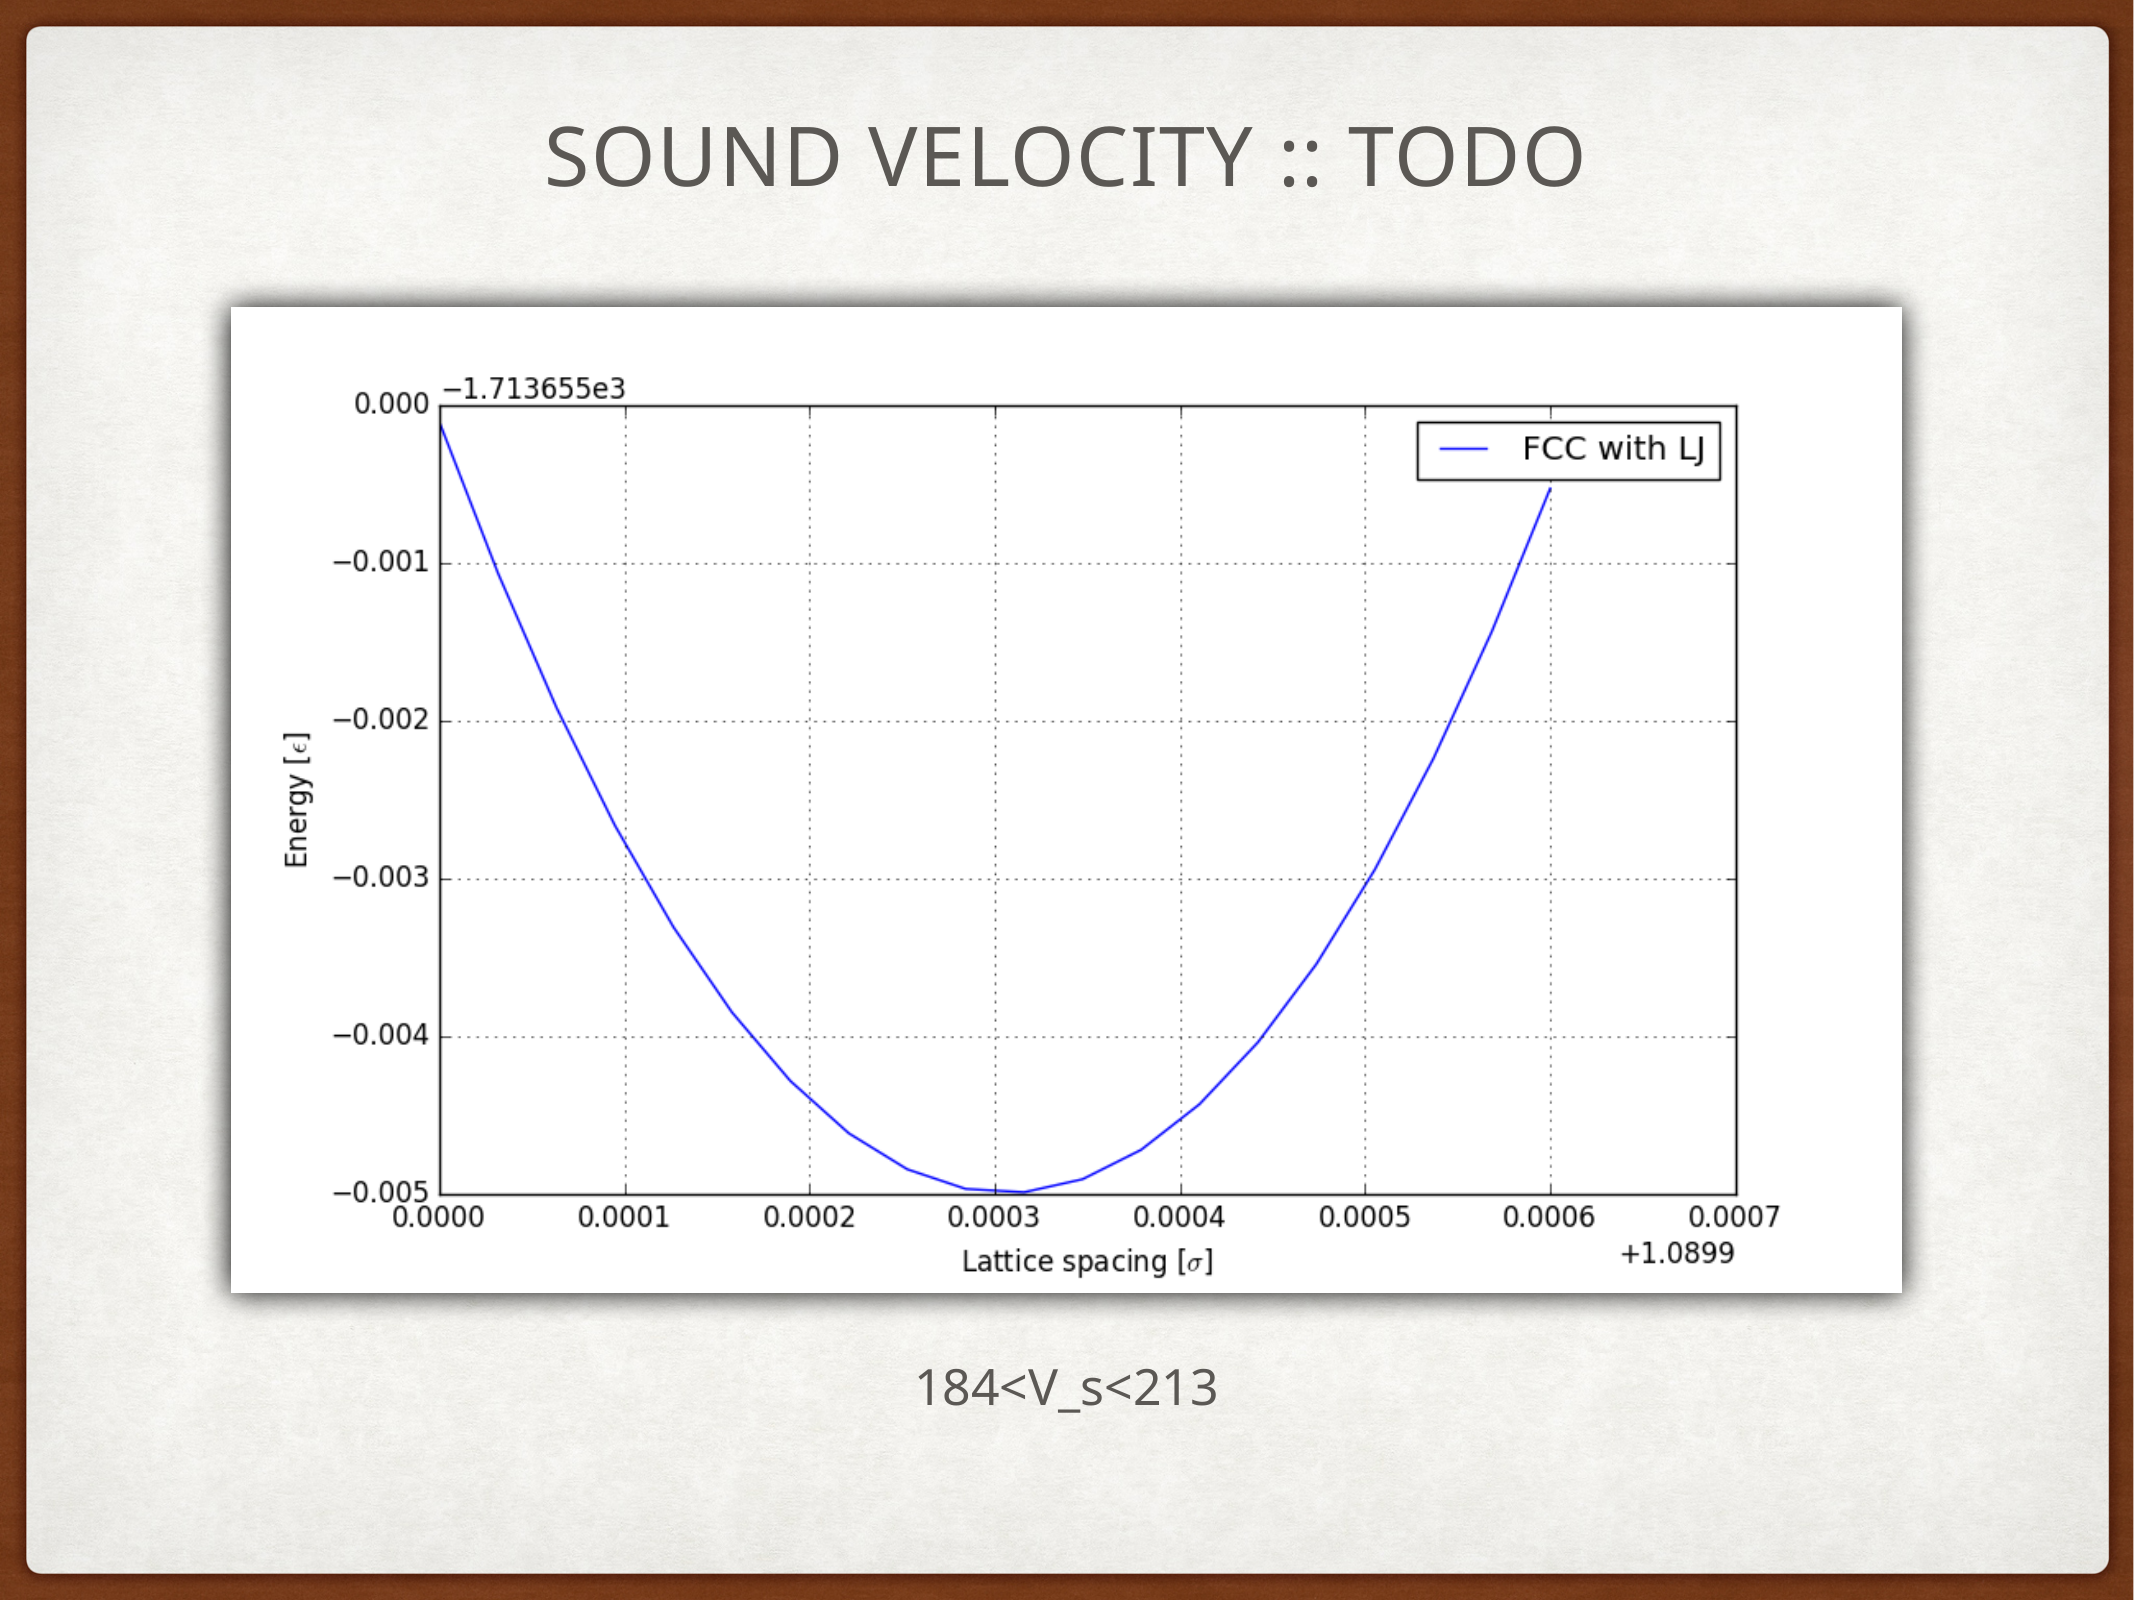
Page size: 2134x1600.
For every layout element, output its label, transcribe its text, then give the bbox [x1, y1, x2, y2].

title Sound Velocity :: TODO [109, 95, 2024, 220]
picture [0, 0, 2134, 1600]
text_box 184<V_s<213 [906, 1347, 1228, 1424]
